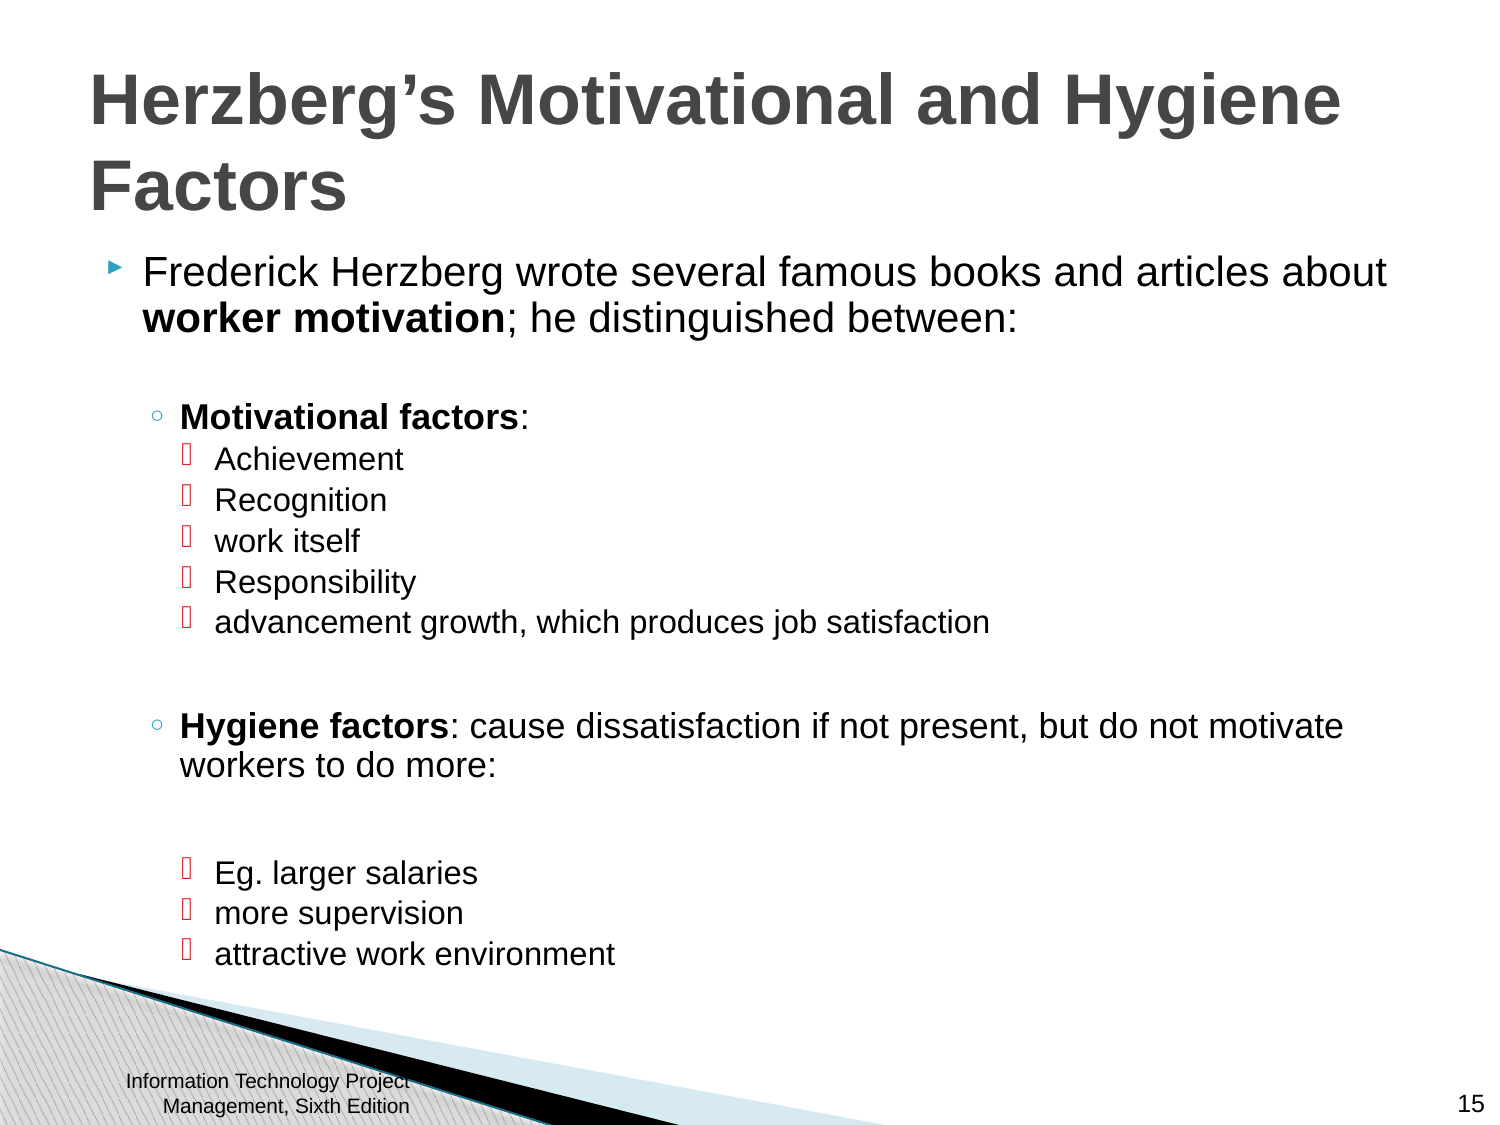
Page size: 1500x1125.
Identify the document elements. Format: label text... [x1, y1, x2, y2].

slide_number 15 [1408, 1065, 1500, 1125]
footer Information Technology Project Management, Sixth Edition [0, 1065, 425, 1125]
list Frederick Herzberg wrote several famous books and articles about worker motivation; he distinguished between: Motivational factors: Achievement Recognition work itself Responsibility advancement growth, which produces job satisfaction Hygiene factors: cause dissatisfaction if not present, but do not motivate workers to do more: Eg. larger salaries more supervision attractive work environment [75, 242, 1425, 986]
title Herzberg’s Motivational and Hygiene Factors [75, 45, 1425, 233]
